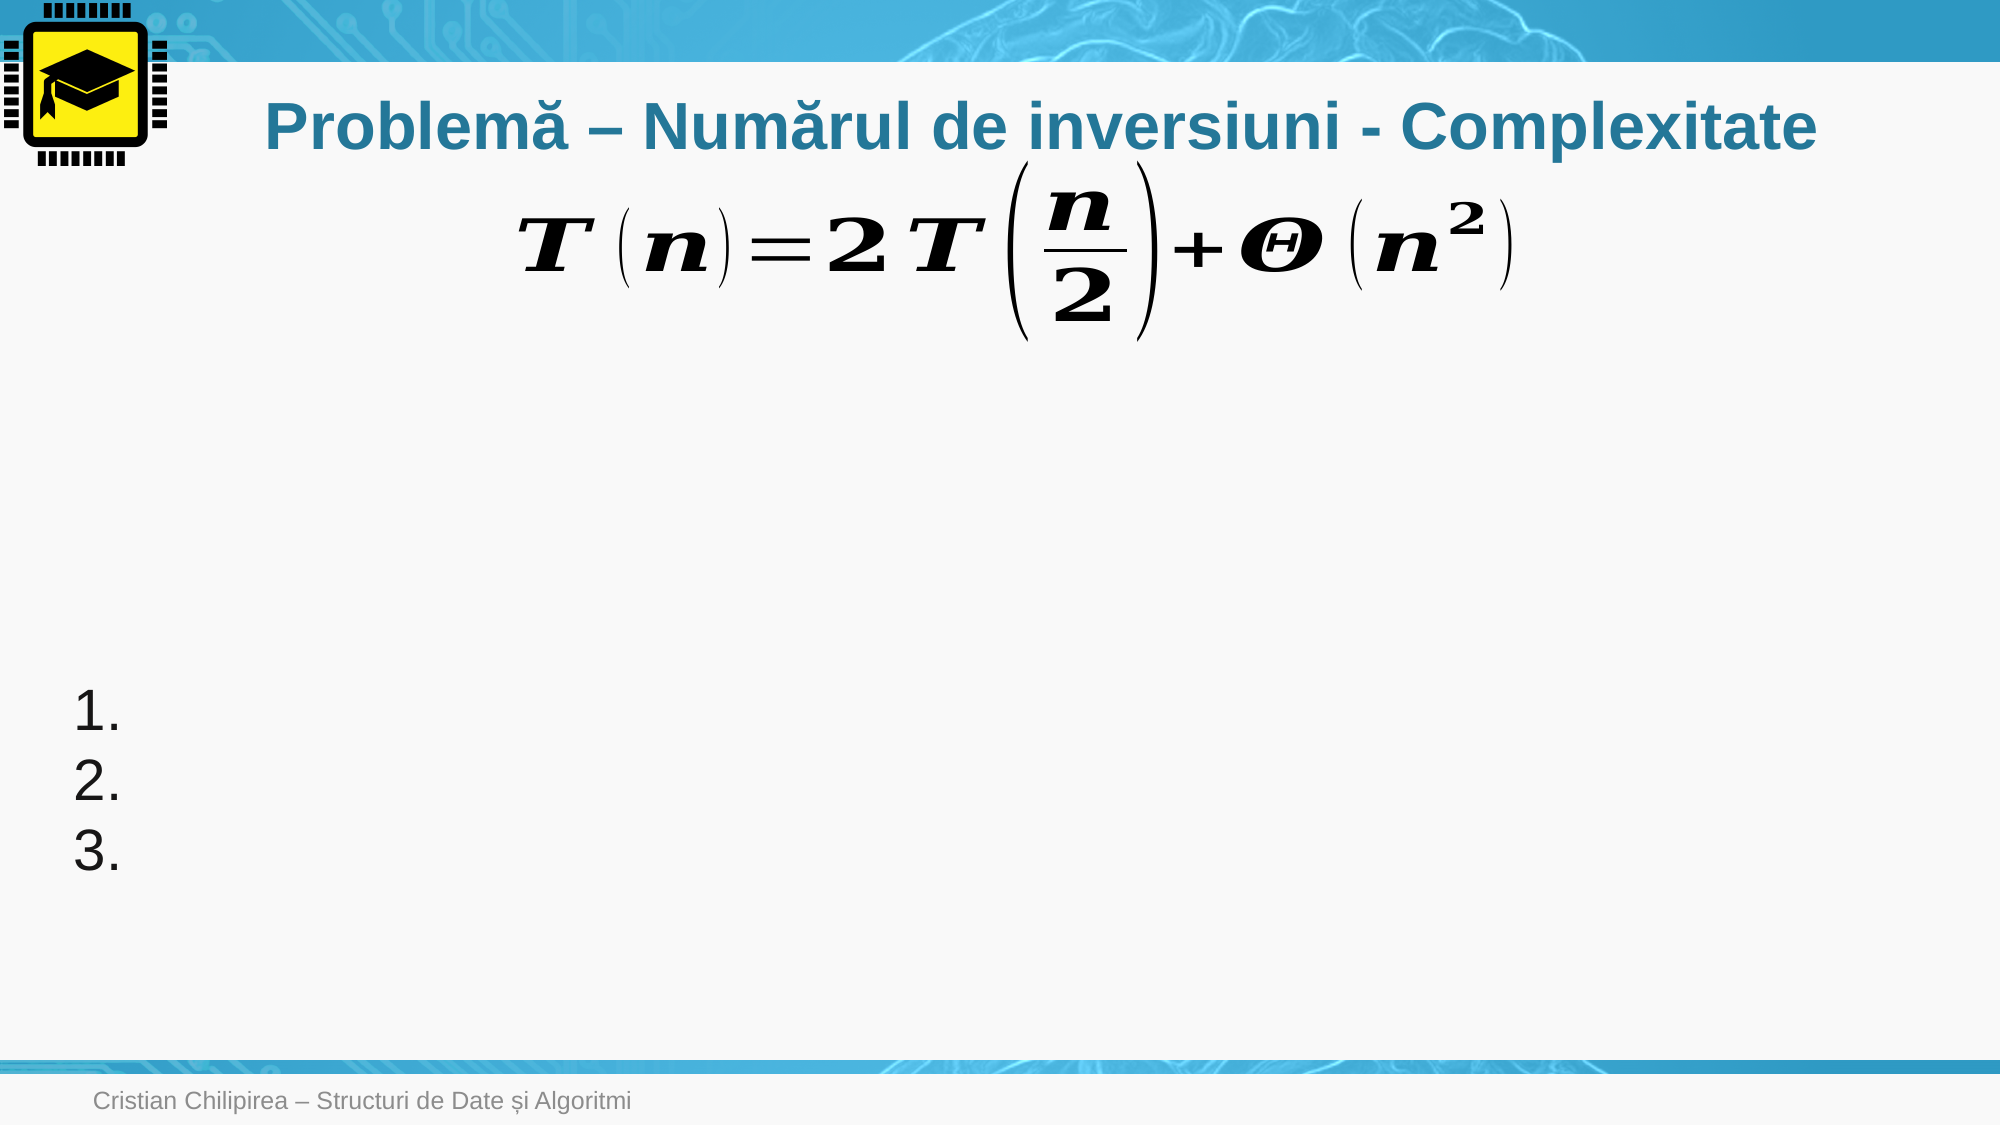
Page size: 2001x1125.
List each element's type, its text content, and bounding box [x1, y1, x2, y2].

picture [0, 1060, 2000, 1074]
picture [0, 0, 2000, 166]
footer Cristian Chilipirea – Structuri de Date și Algoritmi [77, 1073, 1338, 1125]
title Problemă – Numărul de inversiuni - Complexitate [170, 76, 1915, 180]
